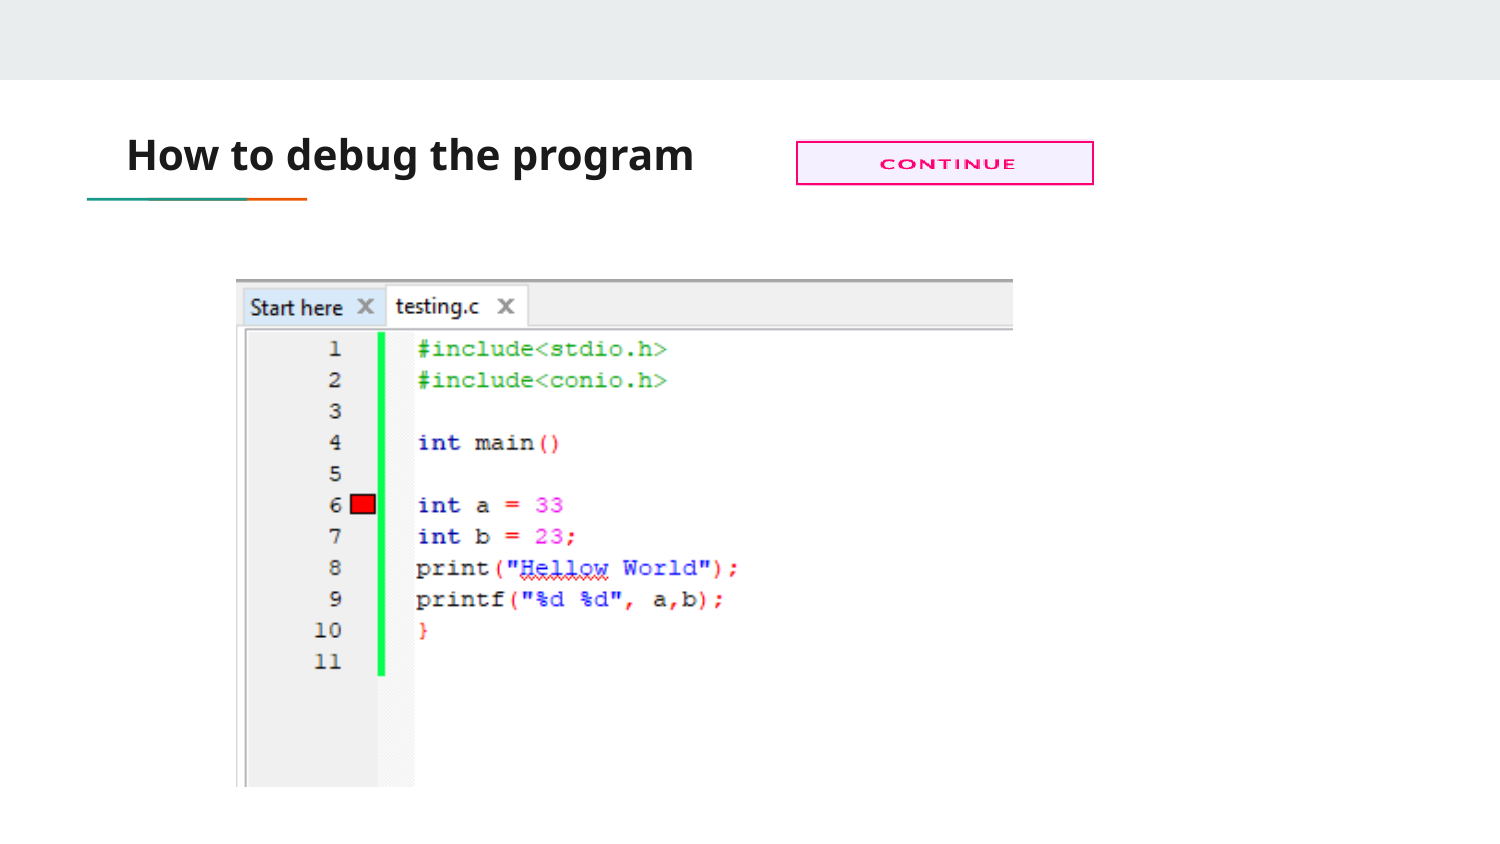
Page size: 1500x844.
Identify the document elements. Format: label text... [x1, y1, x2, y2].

title How to debug the program [110, 110, 1373, 198]
picture [236, 279, 1013, 788]
picture [795, 139, 1095, 186]
